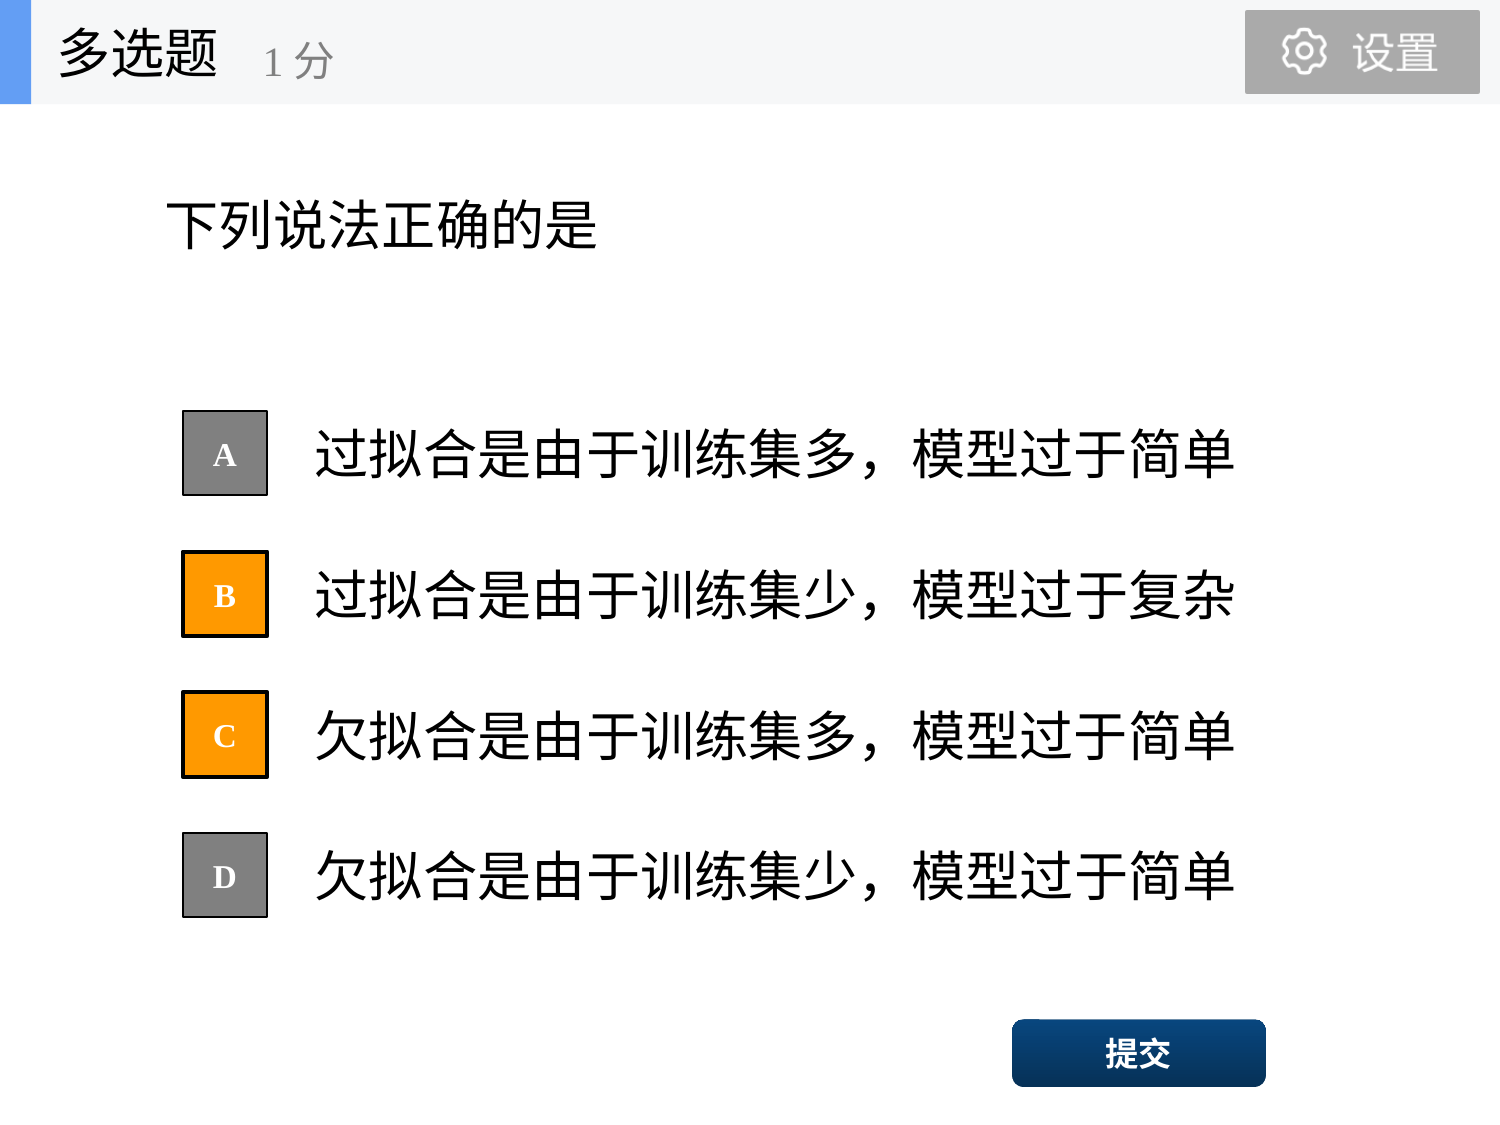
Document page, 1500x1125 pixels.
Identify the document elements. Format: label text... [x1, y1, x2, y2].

text_box 提交 [1012, 1019, 1266, 1088]
text_box 过拟合是由于训练集多，模型过于简单 [299, 400, 1350, 506]
text_box B [182, 551, 268, 637]
text_box 下列说法正确的是 [149, 113, 1350, 345]
picture [1245, 10, 1480, 94]
text_box 过拟合是由于训练集少，模型过于复杂 [299, 541, 1350, 647]
text_box A [182, 411, 268, 496]
text_box D [182, 832, 268, 918]
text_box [0, 0, 1500, 105]
text_box C [182, 692, 268, 777]
text_box 欠拟合是由于训练集多，模型过于简单 [299, 681, 1350, 788]
text_box 欠拟合是由于训练集少，模型过于简单 [299, 822, 1350, 928]
